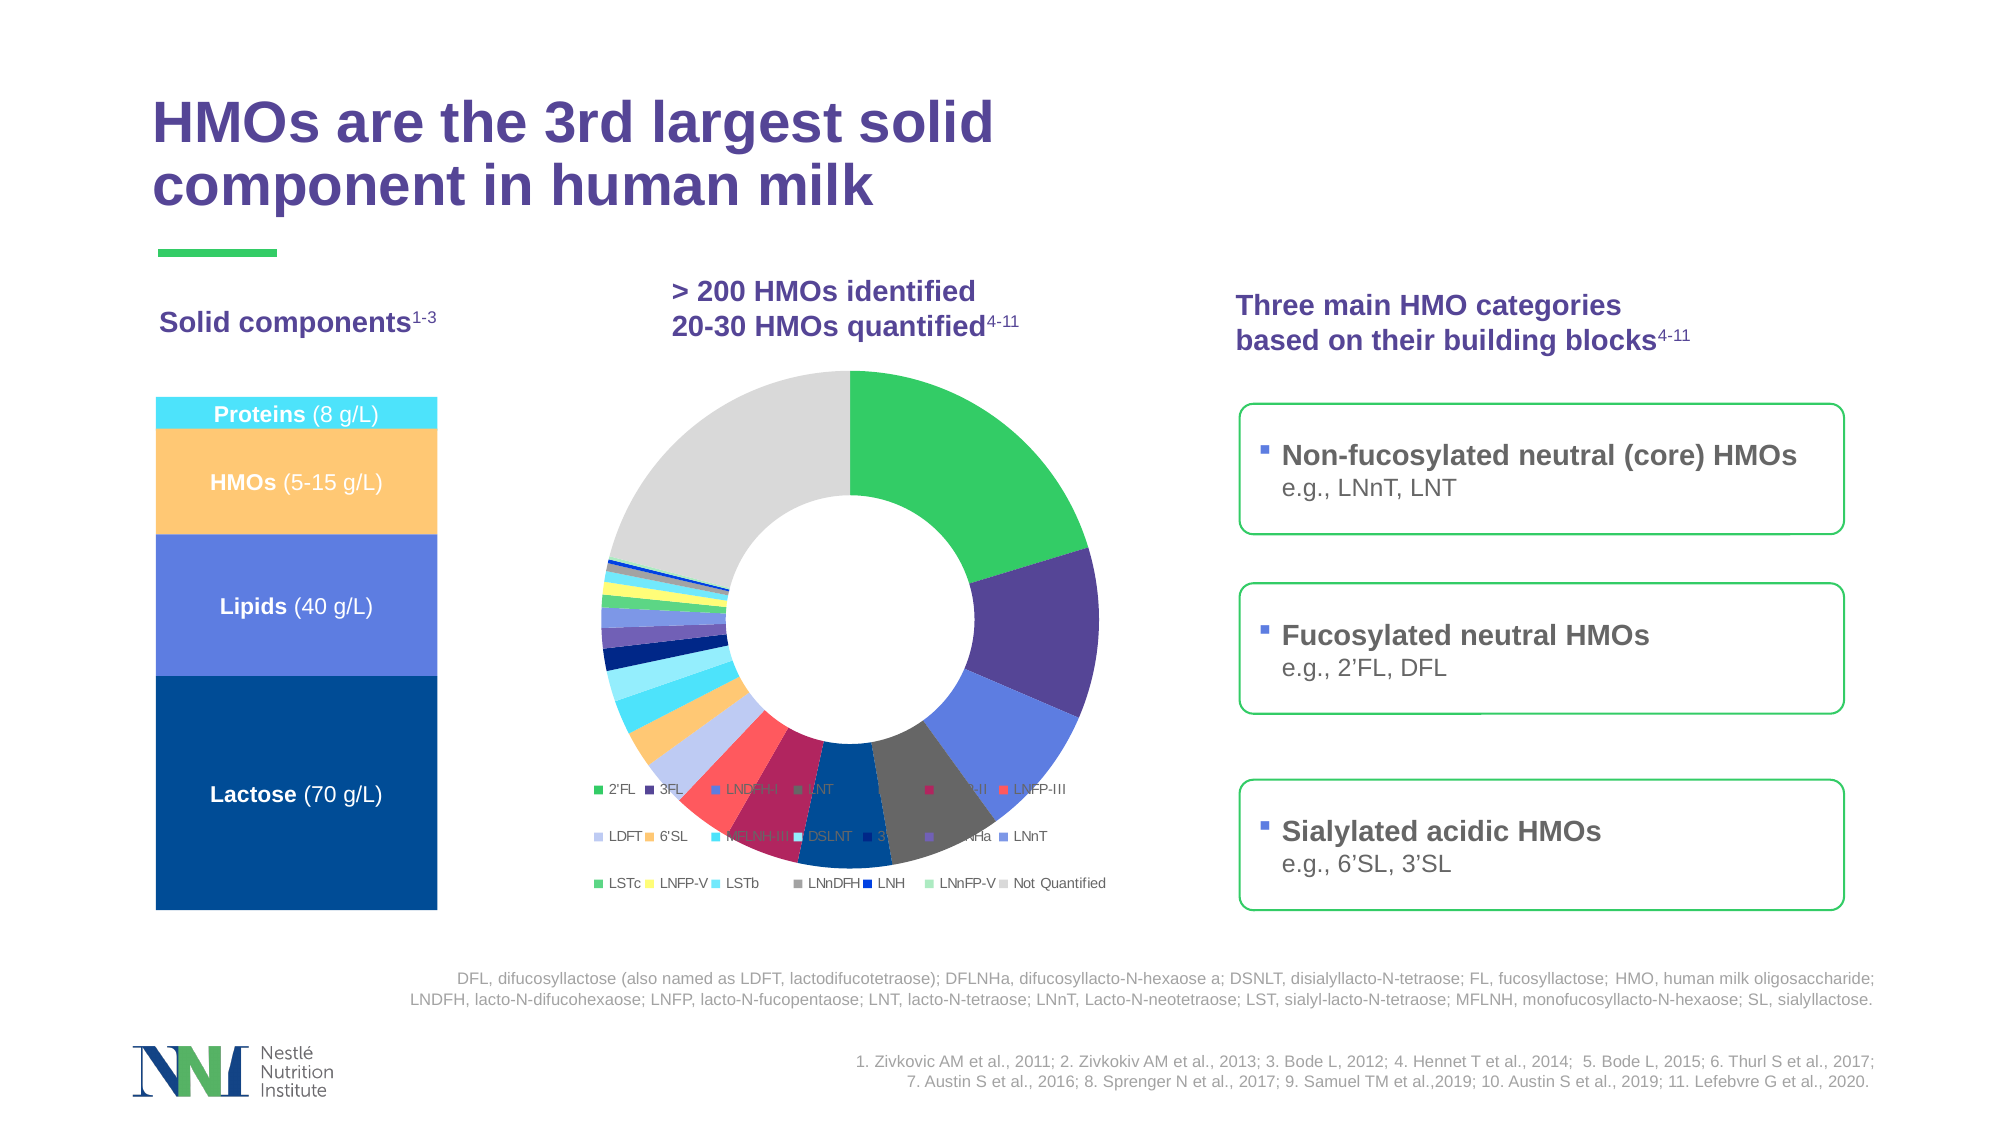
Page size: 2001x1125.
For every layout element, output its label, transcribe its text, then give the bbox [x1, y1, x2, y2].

chart [590, 346, 1110, 932]
title HMOs are the 3rd largest solid component in human milk [137, 59, 1080, 251]
text_box Fucosylated neutral HMOs e.g., 2’FL, DFL [1238, 582, 1846, 715]
text_box DFL, difucosyllactose (also named as LDFT, lactodifucotetraose); DFLNHa, difucosyllacto-N-hexaose a; DSNLT, disialyllacto-N-tetraose; FL, fucosyllactose; HMO, human milk oligosaccharide; LNDFH, lacto-N-difucohexaose; LNFP, lacto-N-fucopentaose; LNT, lacto-N-tetraose; LNnT, Lacto-N-neotetraose; LST, sialyl-lacto-N-tetraose; MFLNH, monofucosyllacto-N-hexaose; SL, sialyllactose. [382, 961, 1891, 1016]
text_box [155, 396, 438, 911]
text_box 1. Zivkovic AM et al., 2011; 2. Zivkokiv AM et al., 2013; 3. Bode L, 2012; 4. Hennet T et al., 2014; 5. Bode L, 2015; 6. Thurl S et al., 2017; 7. Austin S et al., 2016; 8. Sprenger N et al., 2017; 9. Samuel TM et al.,2019; 10. Austin S et al., 2019; 11. Lefebvre G et al., 2020. [830, 1043, 1891, 1098]
text_box Non-fucosylated neutral (core) HMOs e.g., LNnT, LNT [1238, 402, 1846, 536]
text_box > 200 HMOs identified 20-30 HMOs quantified4-11 [657, 264, 1044, 346]
text_box Solid components1-3 [144, 296, 480, 346]
text_box Sialylated acidic HMOs e.g., 6’SL, 3’SL [1238, 778, 1846, 912]
picture [116, 1026, 351, 1119]
text_box Three main HMO categories based on their building blocks4-11 [1220, 278, 1709, 364]
